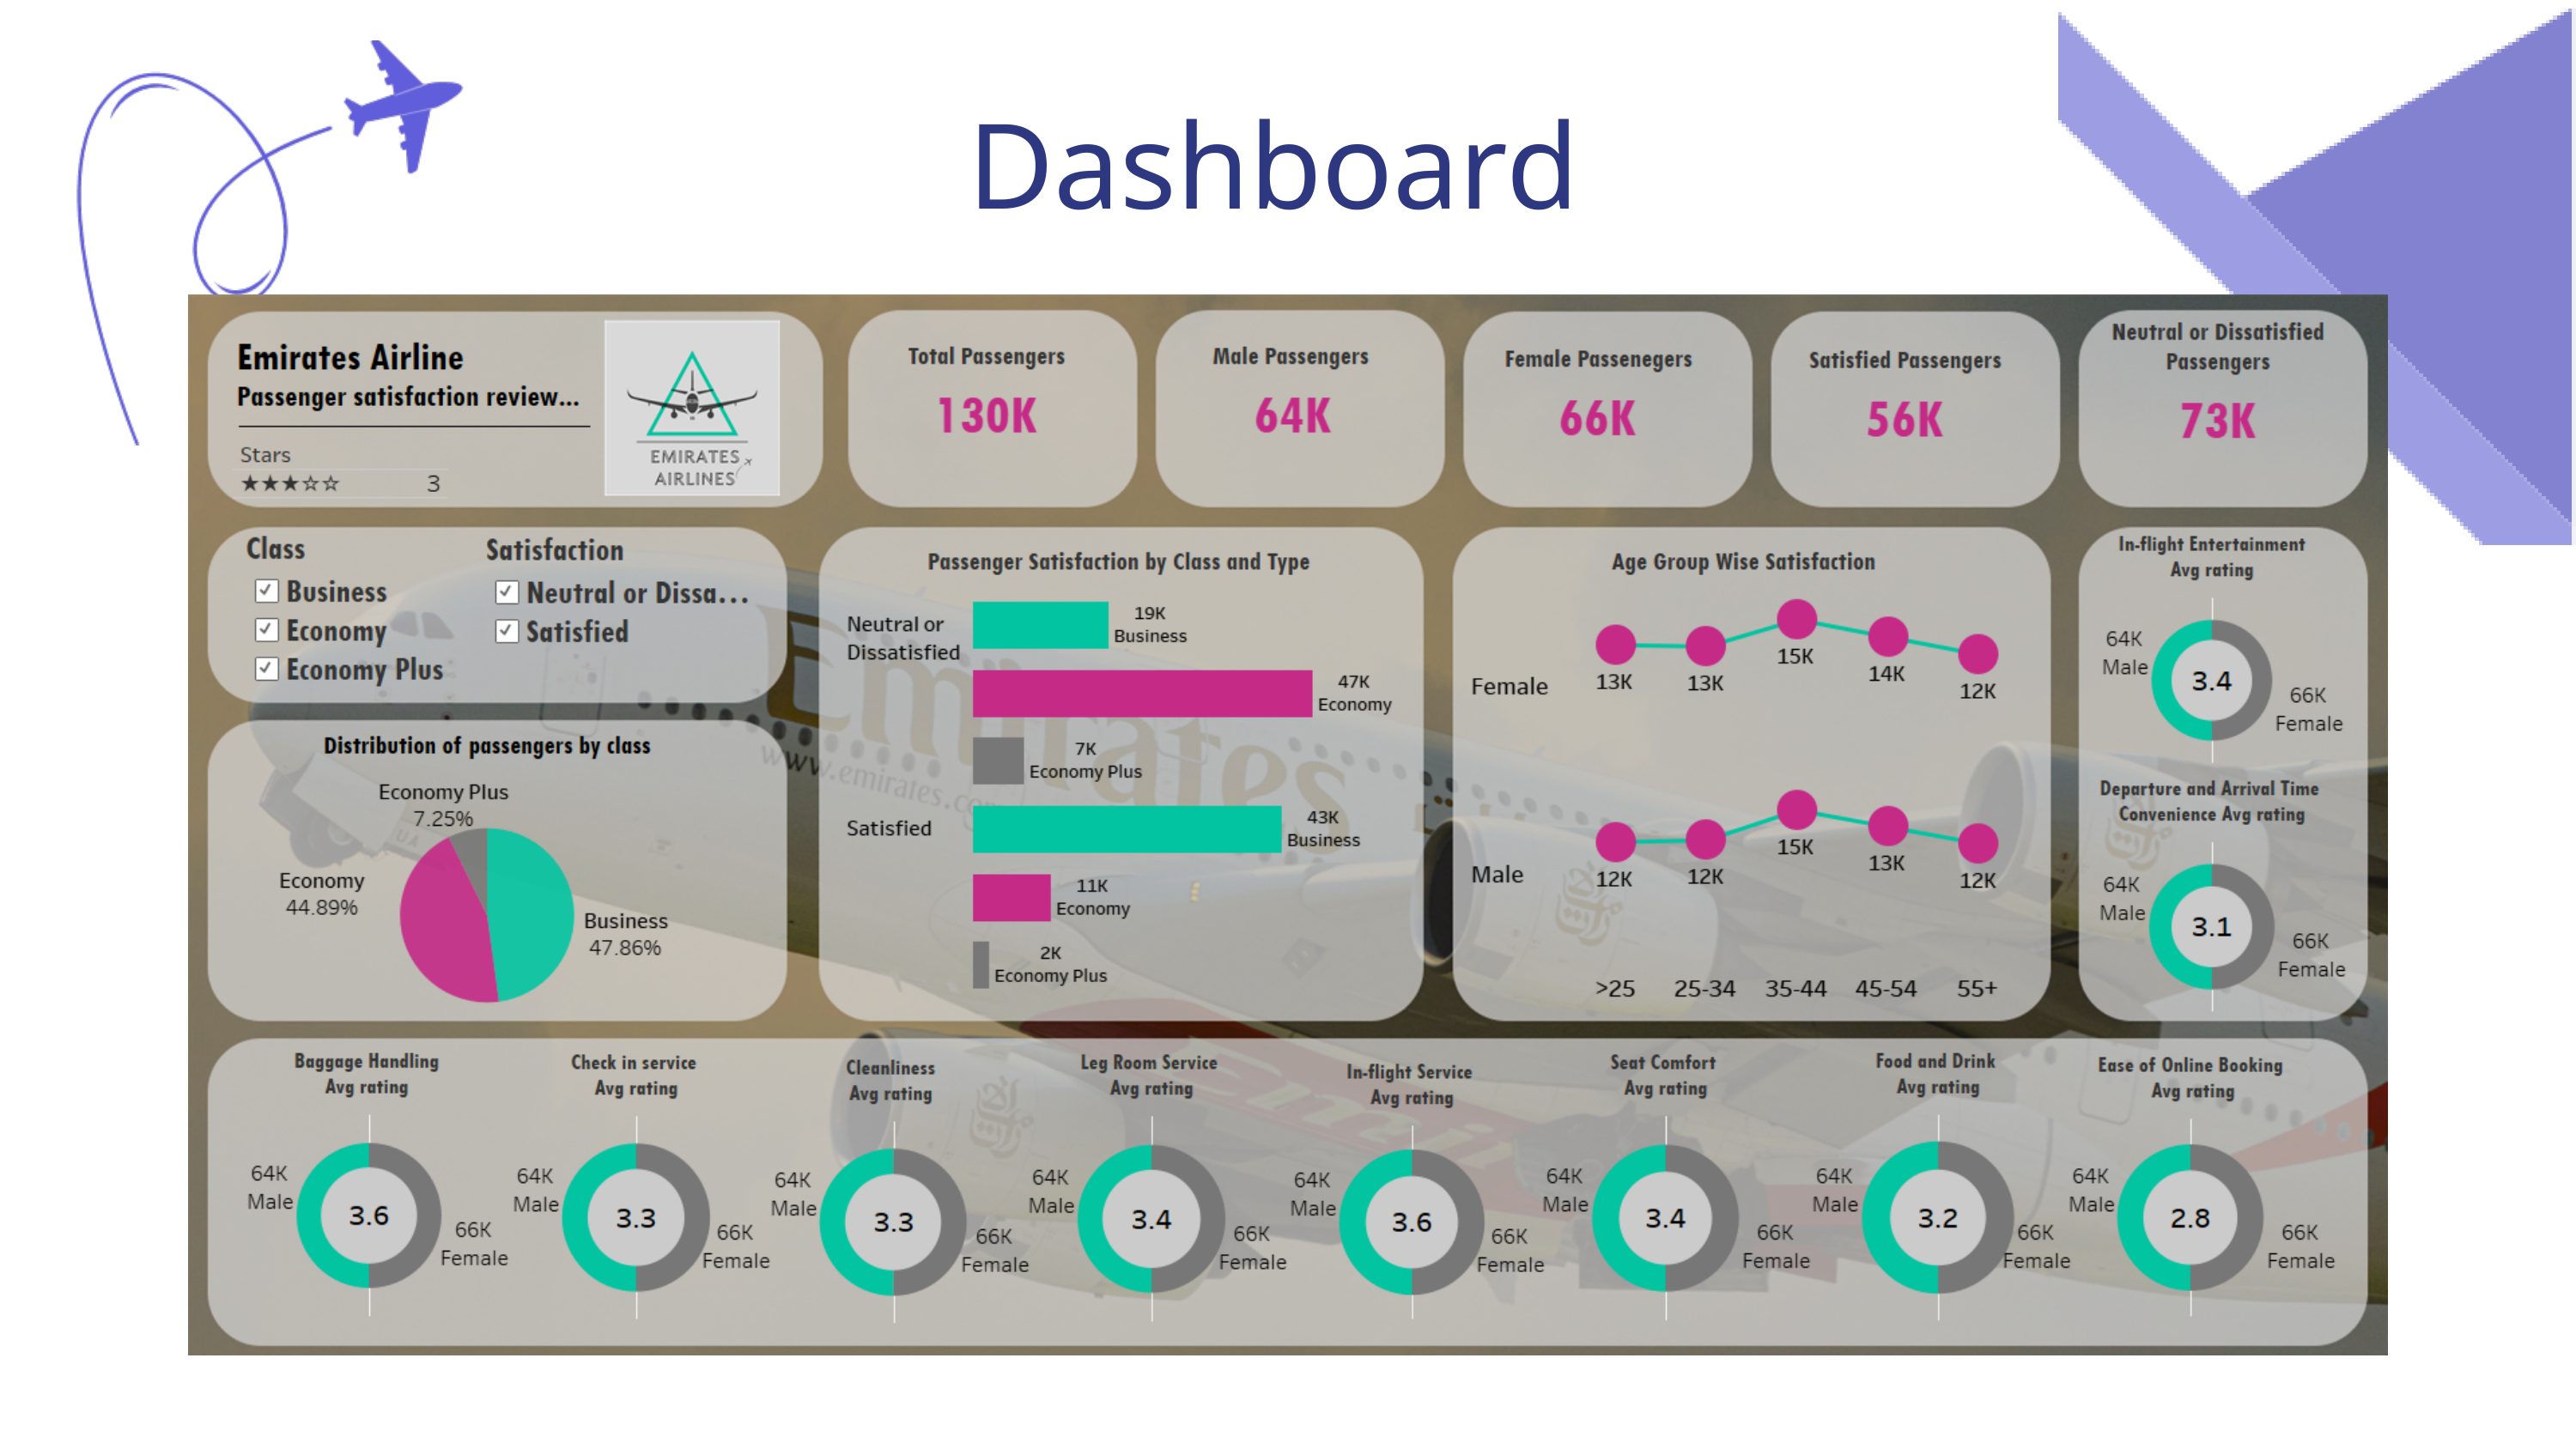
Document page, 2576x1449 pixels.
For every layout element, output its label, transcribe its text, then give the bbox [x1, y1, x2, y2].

text_box [2054, 9, 2576, 545]
text_box solution statement [880, 258, 2432, 439]
text_box Dashboard [955, 45, 2244, 239]
picture [188, 294, 2388, 1355]
text_box [31, 40, 465, 446]
